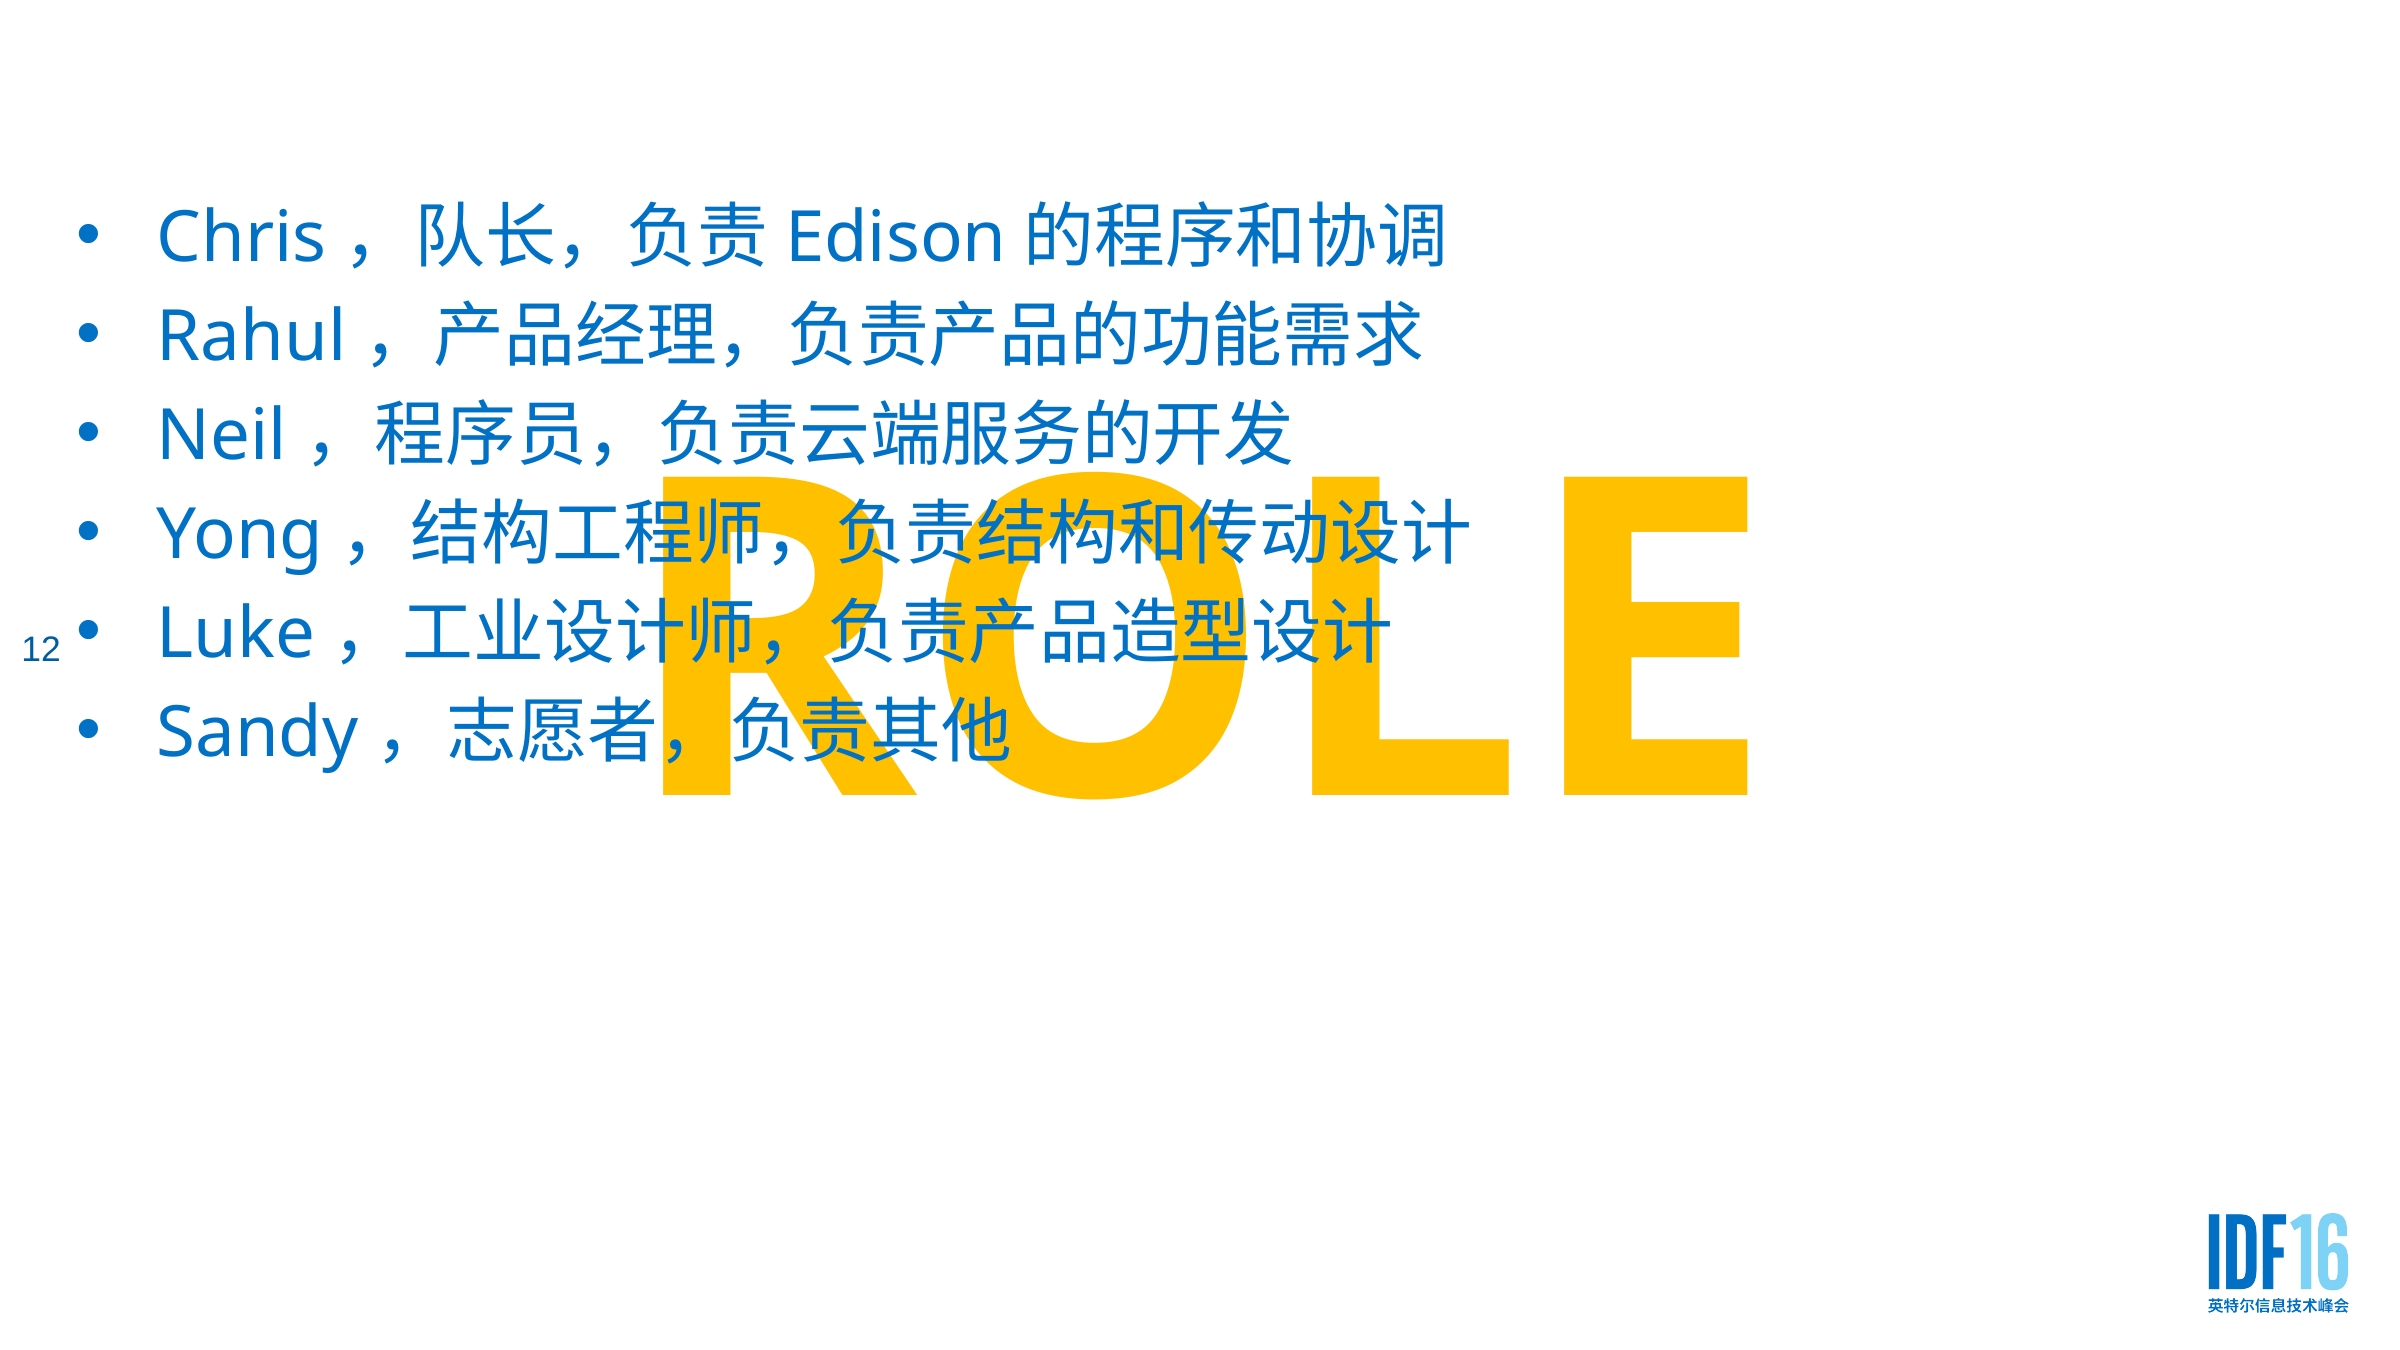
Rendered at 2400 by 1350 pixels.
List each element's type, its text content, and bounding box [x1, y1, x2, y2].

list Chris，队长，负责Edison的程序和协调 Rahul，产品经理，负责产品的功能需求 Neil，程序员，负责云端服务的开发 Yong，结构工程师，负责结构和传动设计 Luke，工业设计师，负责产品造型设计 Sandy，志愿者，负责其他 [55, 179, 2349, 1200]
picture [2208, 1213, 2349, 1313]
slide_number 12 [0, 94, 2397, 1200]
